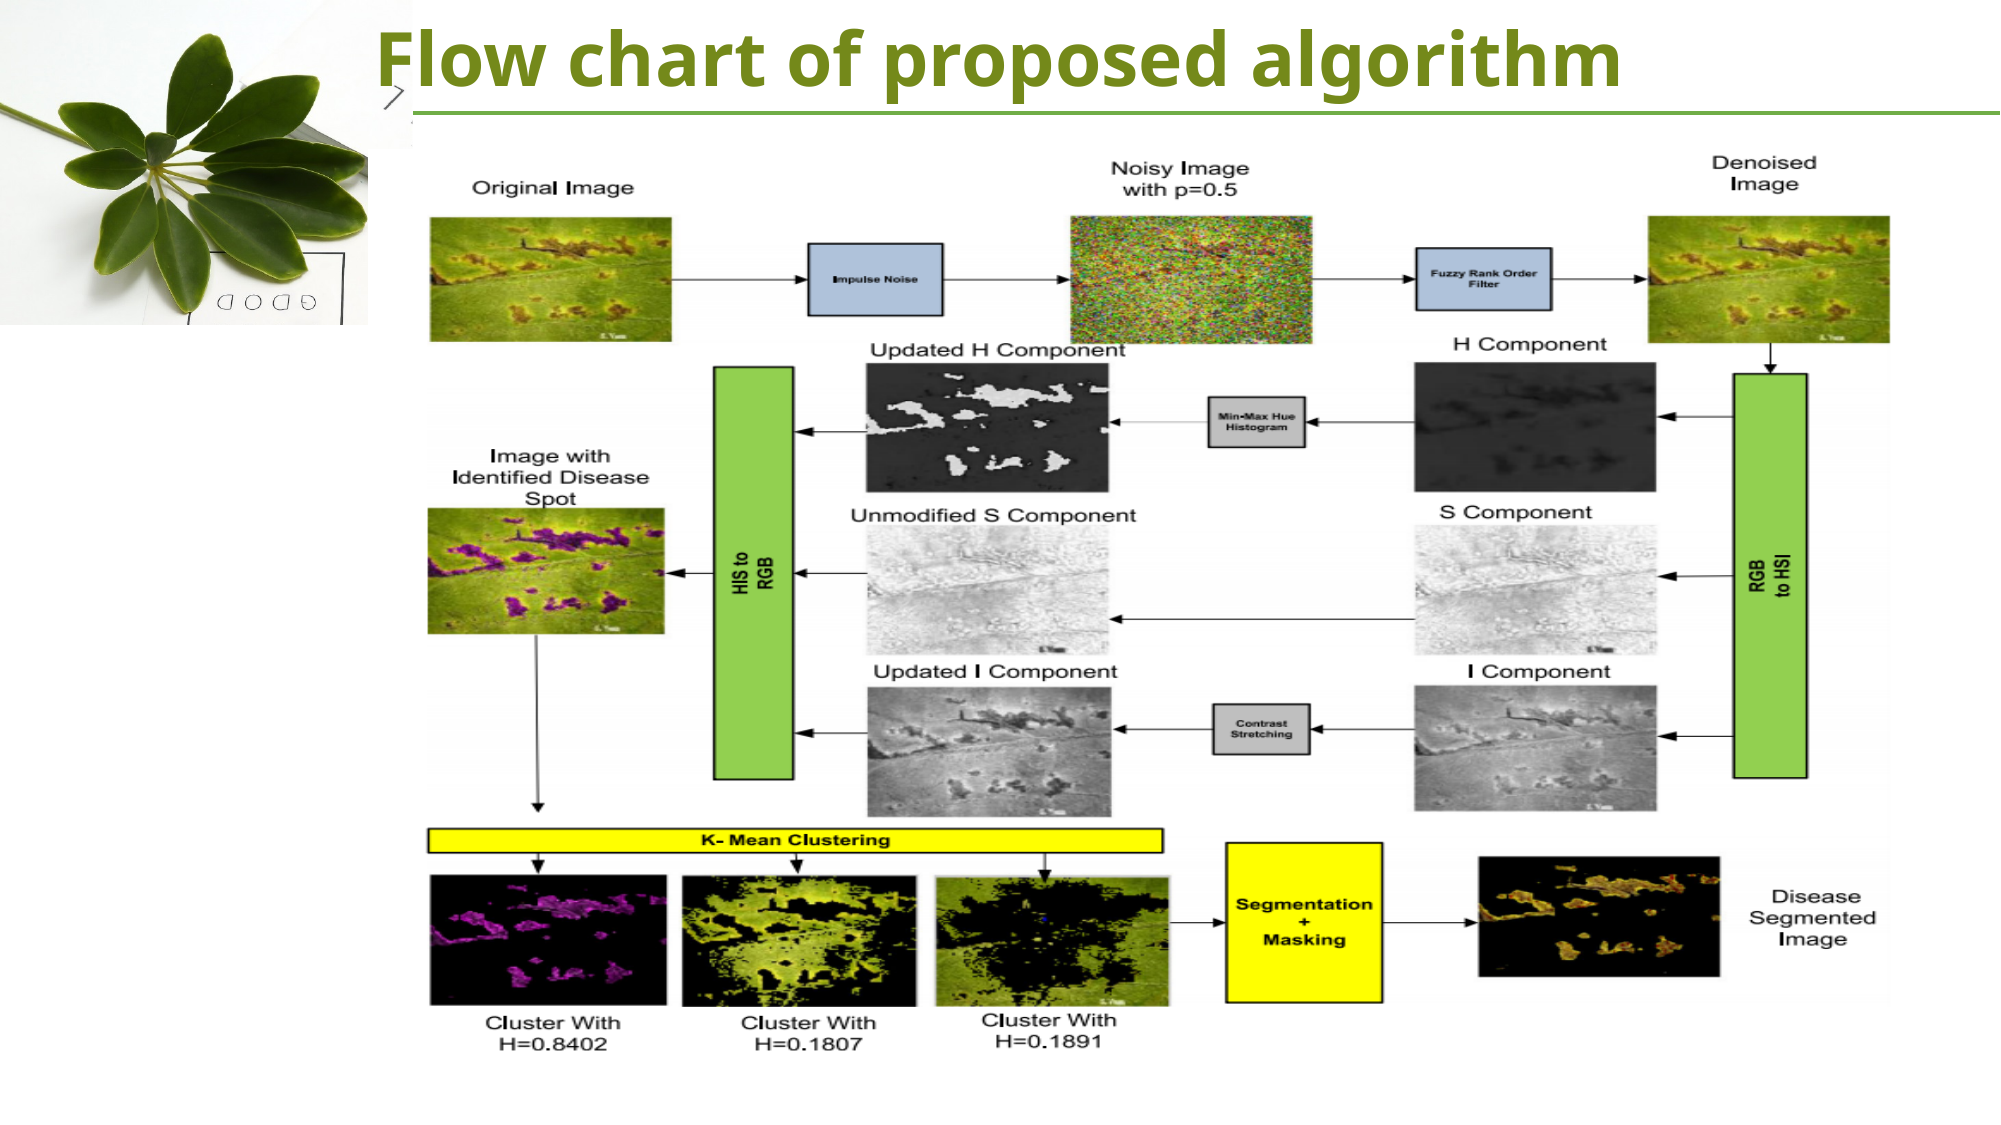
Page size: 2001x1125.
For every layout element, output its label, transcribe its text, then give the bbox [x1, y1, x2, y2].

text_box Flow chart of proposed algorithm [413, 3, 1641, 109]
picture [0, 0, 1959, 1065]
